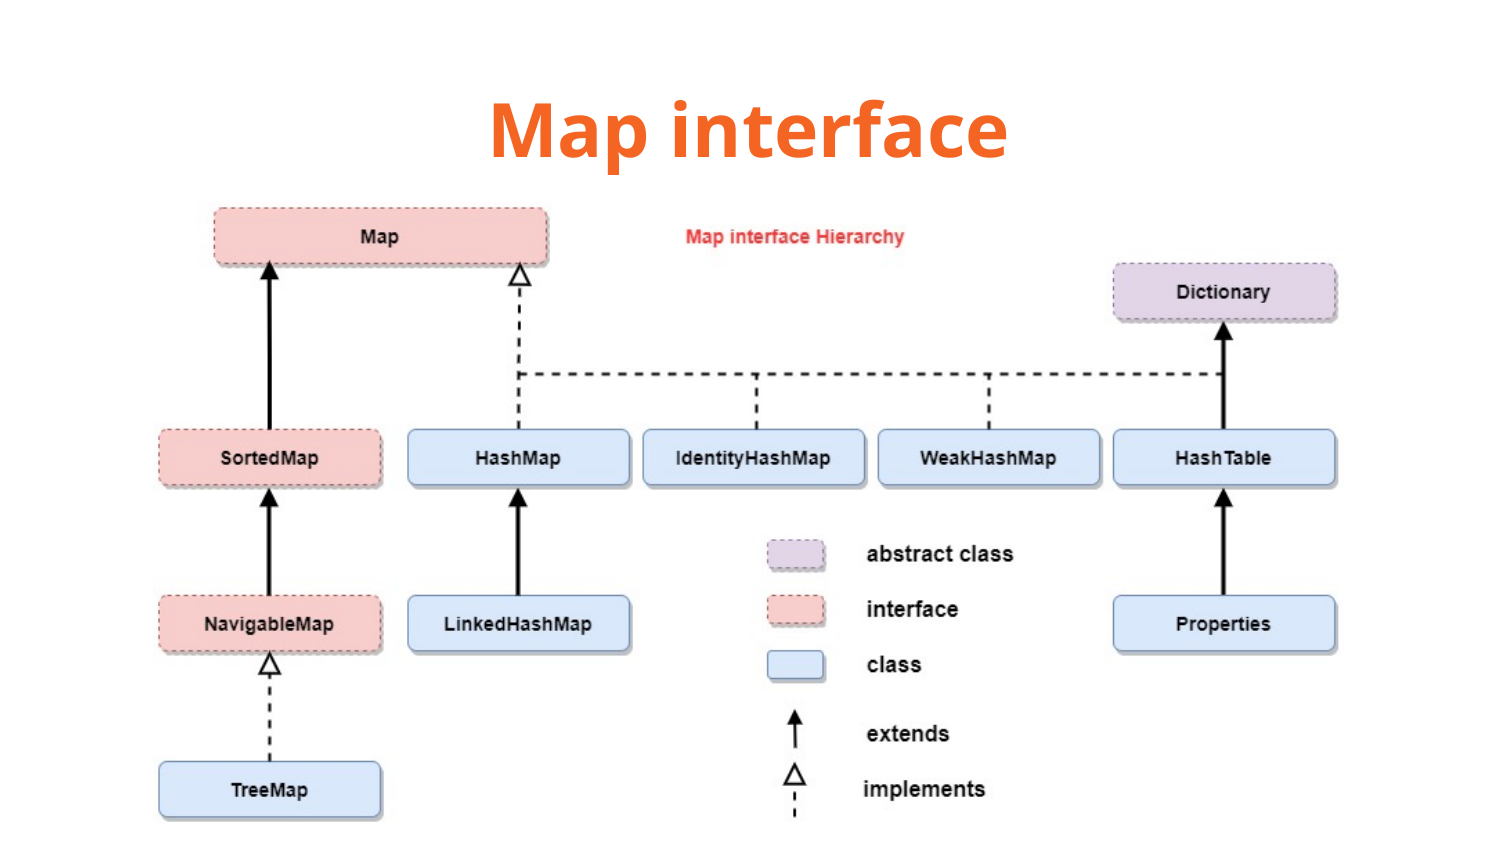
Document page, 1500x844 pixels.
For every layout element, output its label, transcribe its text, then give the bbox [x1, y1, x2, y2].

picture [153, 202, 1344, 844]
title Map interface [49, 67, 1448, 173]
